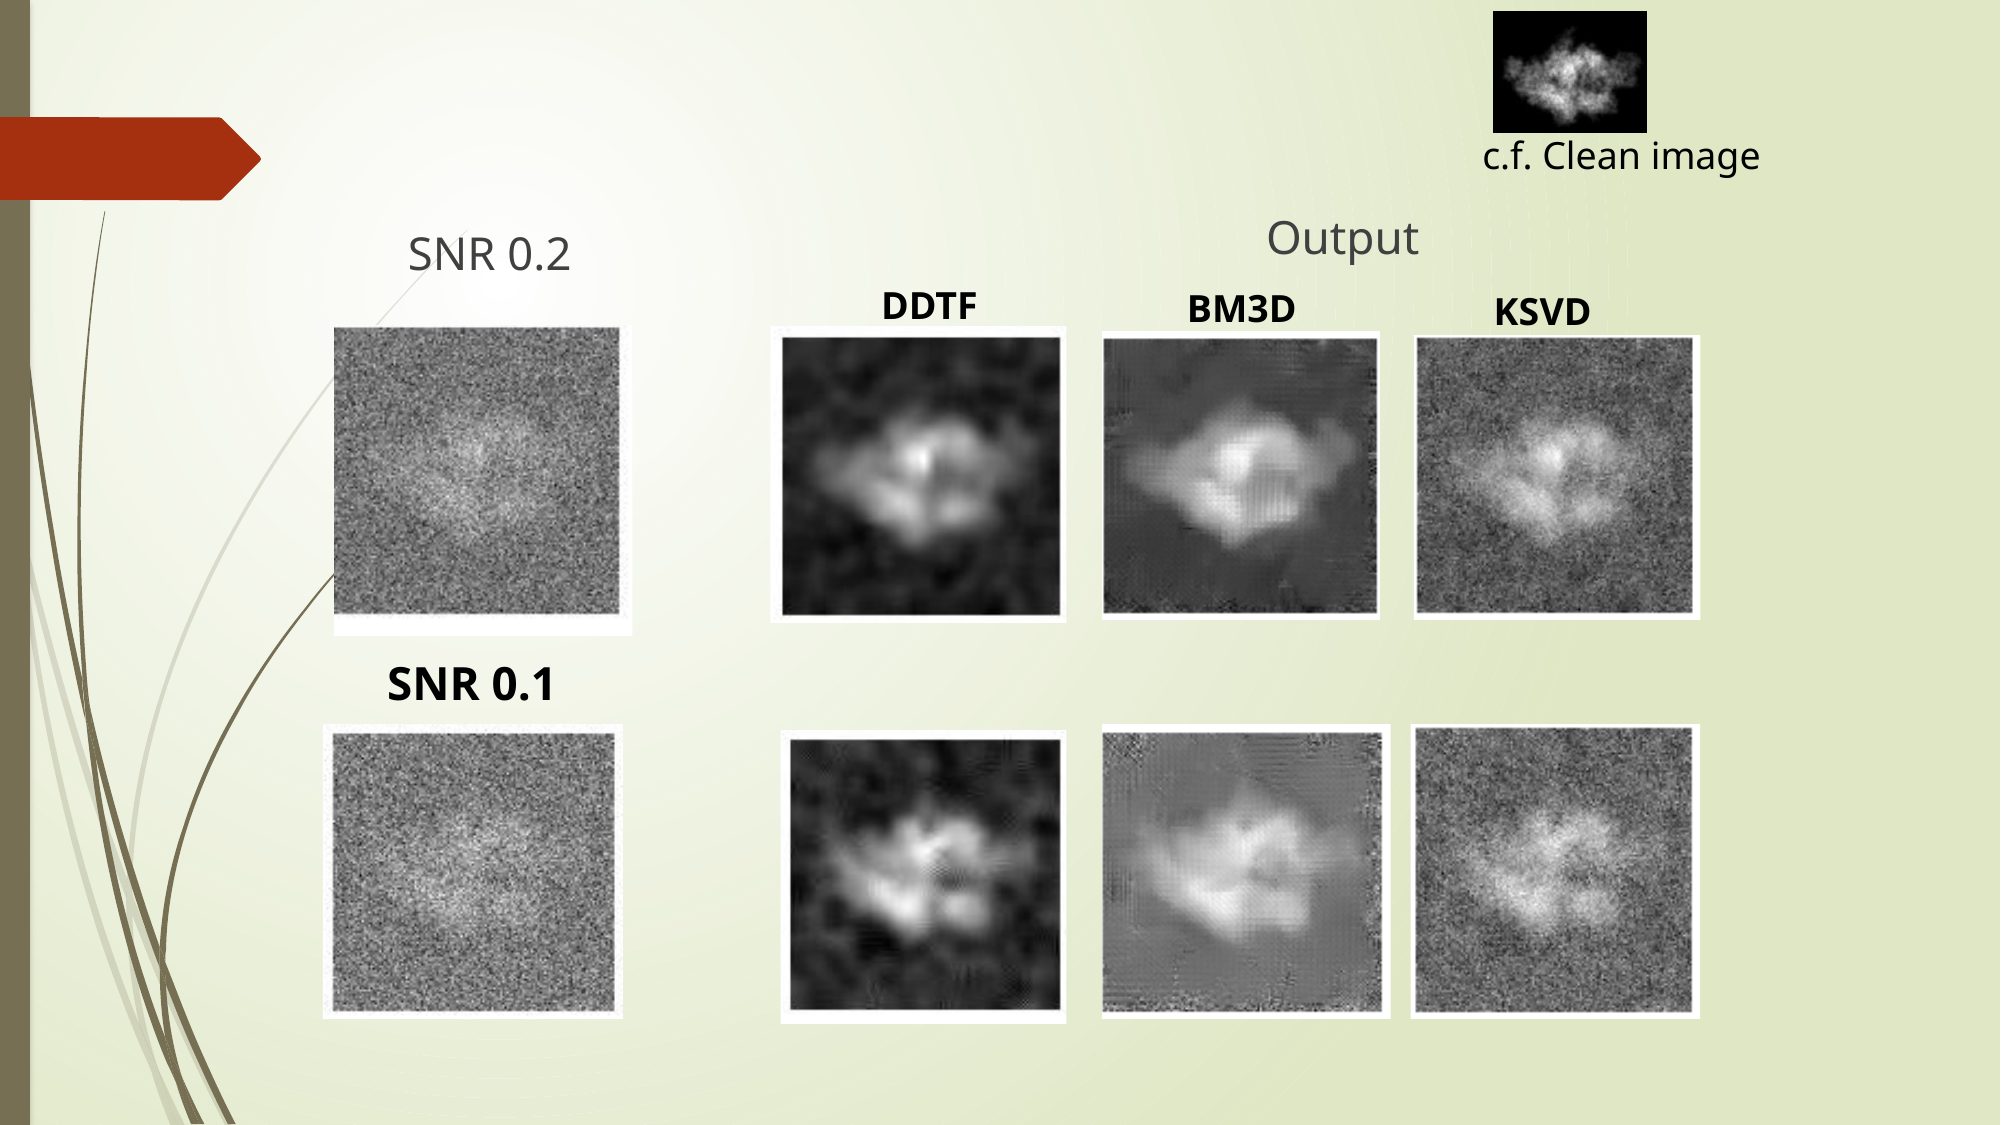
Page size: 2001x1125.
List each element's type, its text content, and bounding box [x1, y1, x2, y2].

picture [1492, 11, 1647, 134]
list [770, 326, 1067, 623]
text_box SNR 0.1 [308, 647, 636, 718]
text_box c.f. Clean image [1467, 124, 1776, 185]
list SNR 0.2 [261, 216, 718, 287]
list Output [1011, 201, 1675, 272]
picture [780, 730, 1067, 1024]
picture [1410, 724, 1701, 1019]
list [333, 325, 633, 636]
text_box KSVD [1450, 280, 1635, 334]
picture [1101, 331, 1381, 620]
picture [1101, 724, 1391, 1019]
picture [322, 724, 624, 1019]
text_box BM3D [1162, 277, 1322, 330]
picture [1413, 334, 1701, 620]
text_box DDTF [837, 274, 1022, 325]
